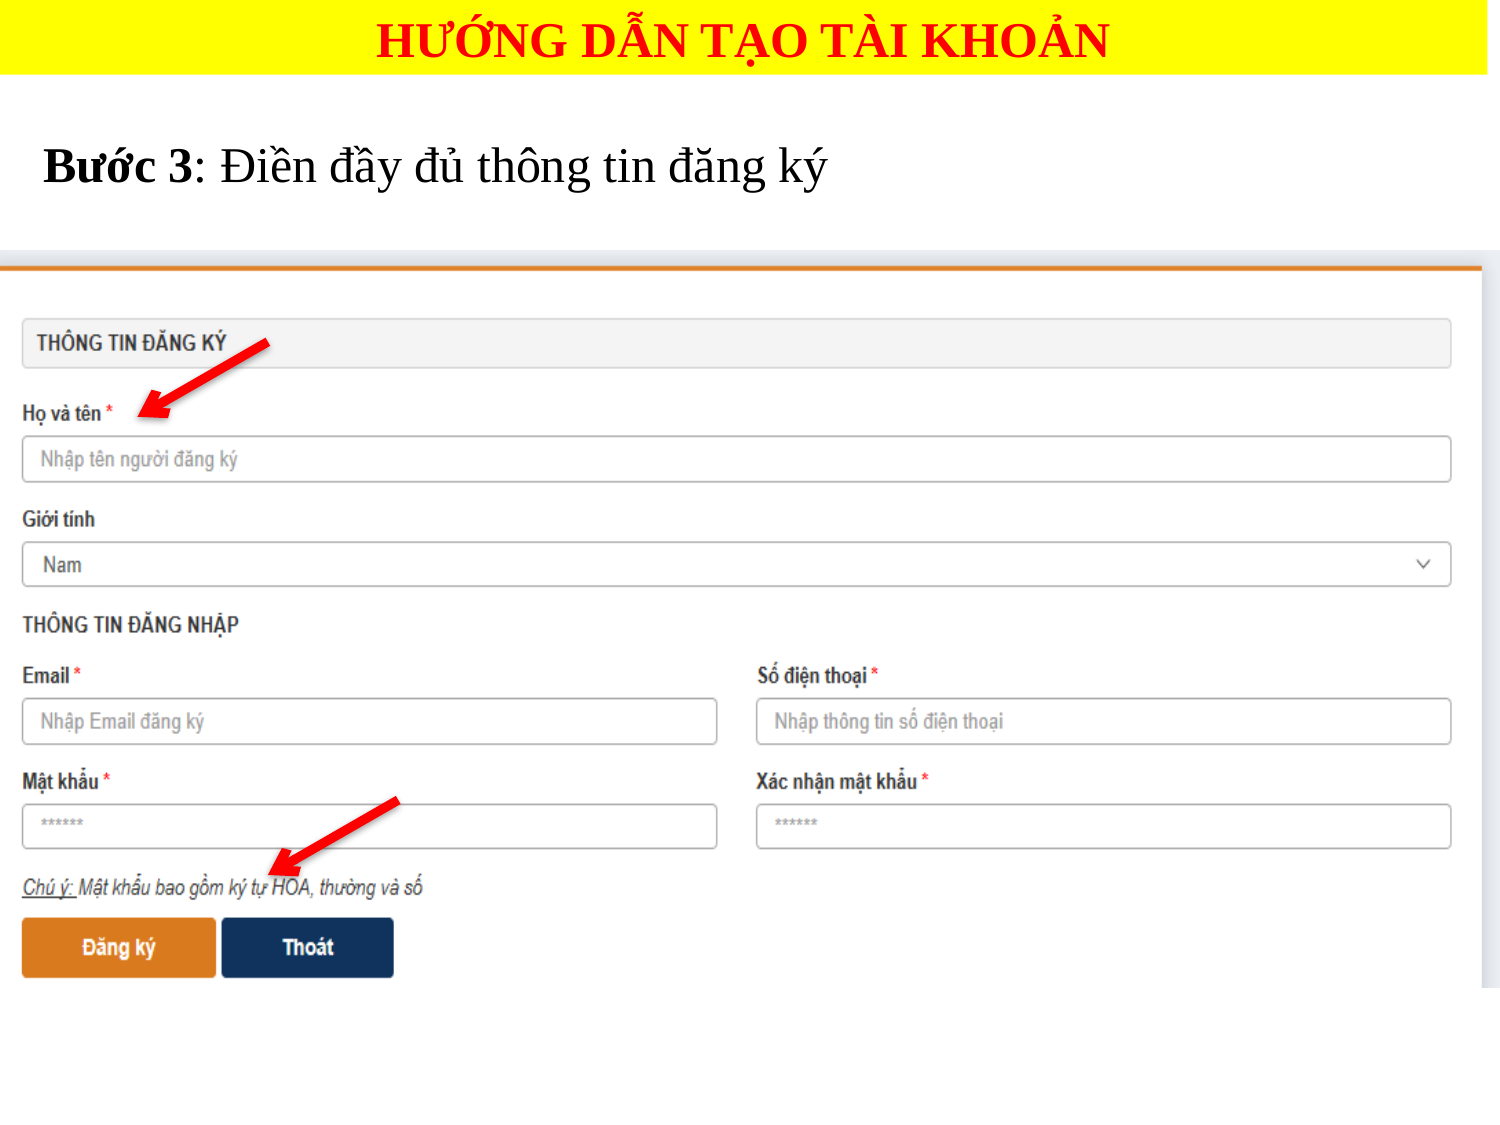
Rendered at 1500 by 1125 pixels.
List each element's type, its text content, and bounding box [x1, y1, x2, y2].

text_box HƯỚNG DẪN TẠO TÀI KHOẢN [0, 0, 1488, 75]
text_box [137, 341, 269, 417]
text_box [267, 799, 399, 876]
text_box Bước 3: Điền đầy đủ thông tin đăng ký [28, 124, 845, 200]
picture [0, 250, 1500, 988]
